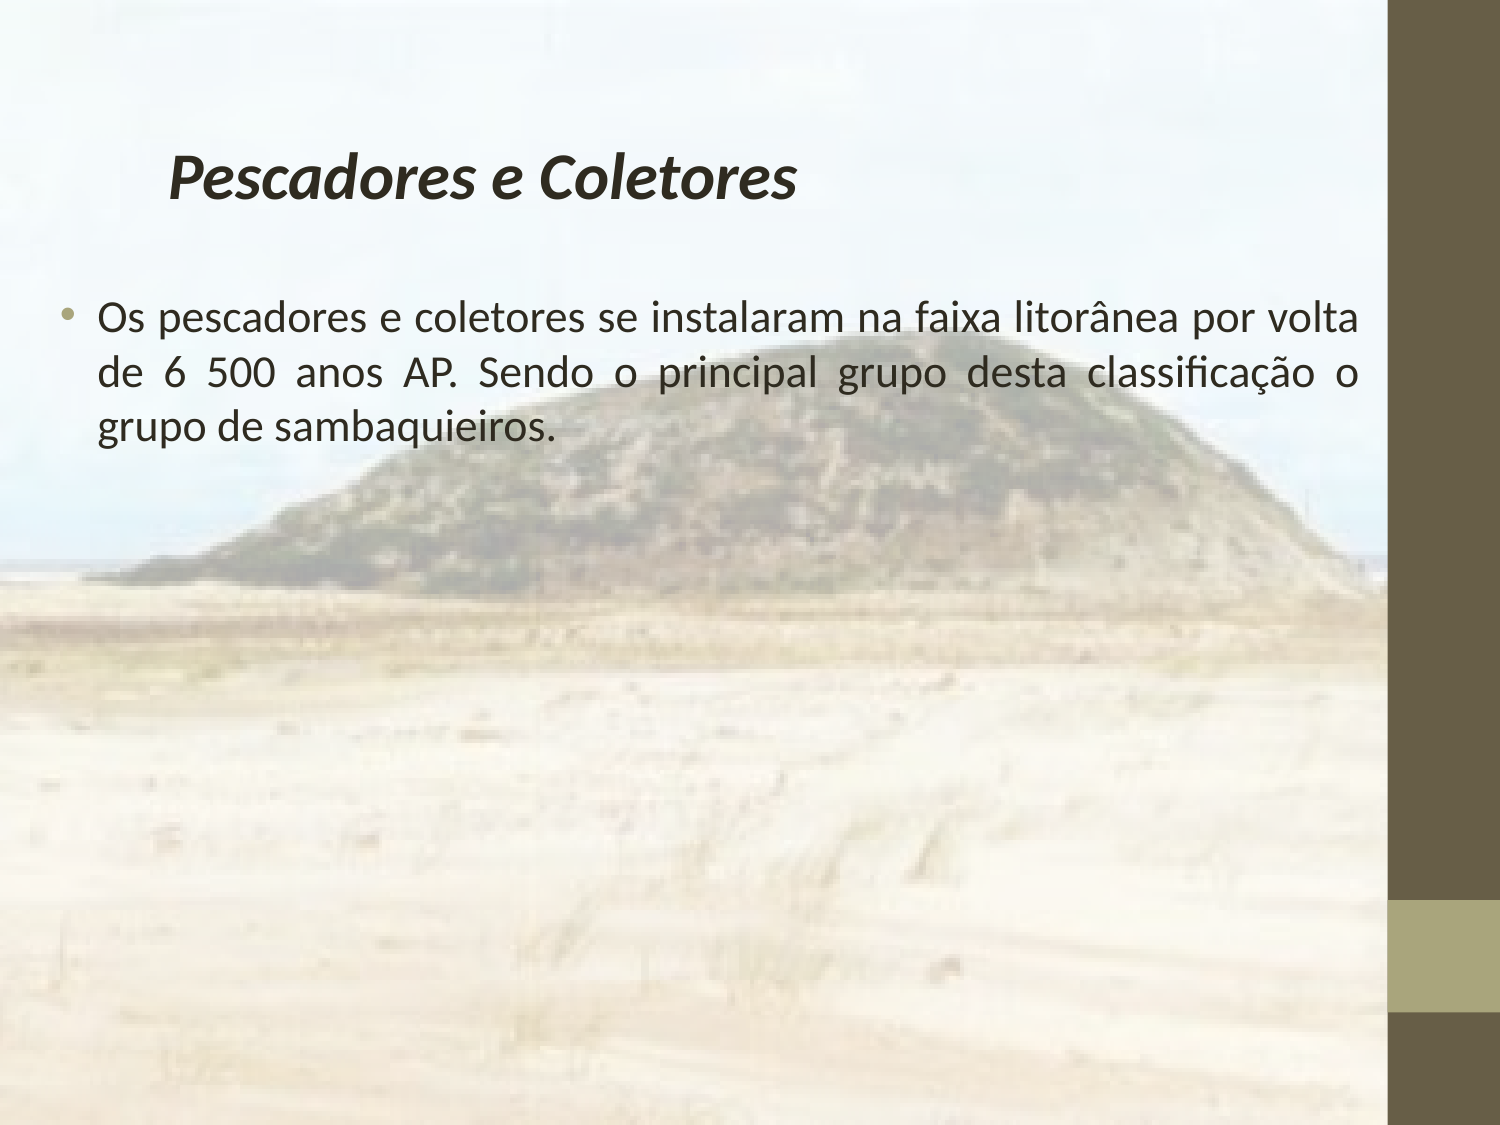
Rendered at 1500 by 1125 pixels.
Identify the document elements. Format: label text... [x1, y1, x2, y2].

list Pescadores e Coletores Os pescadores e coletores se instalaram na faixa litorânea por volta de 6 500 anos AP. Sendo o principal grupo desta classificação o grupo de sambaquieiros. [26, 125, 1376, 994]
